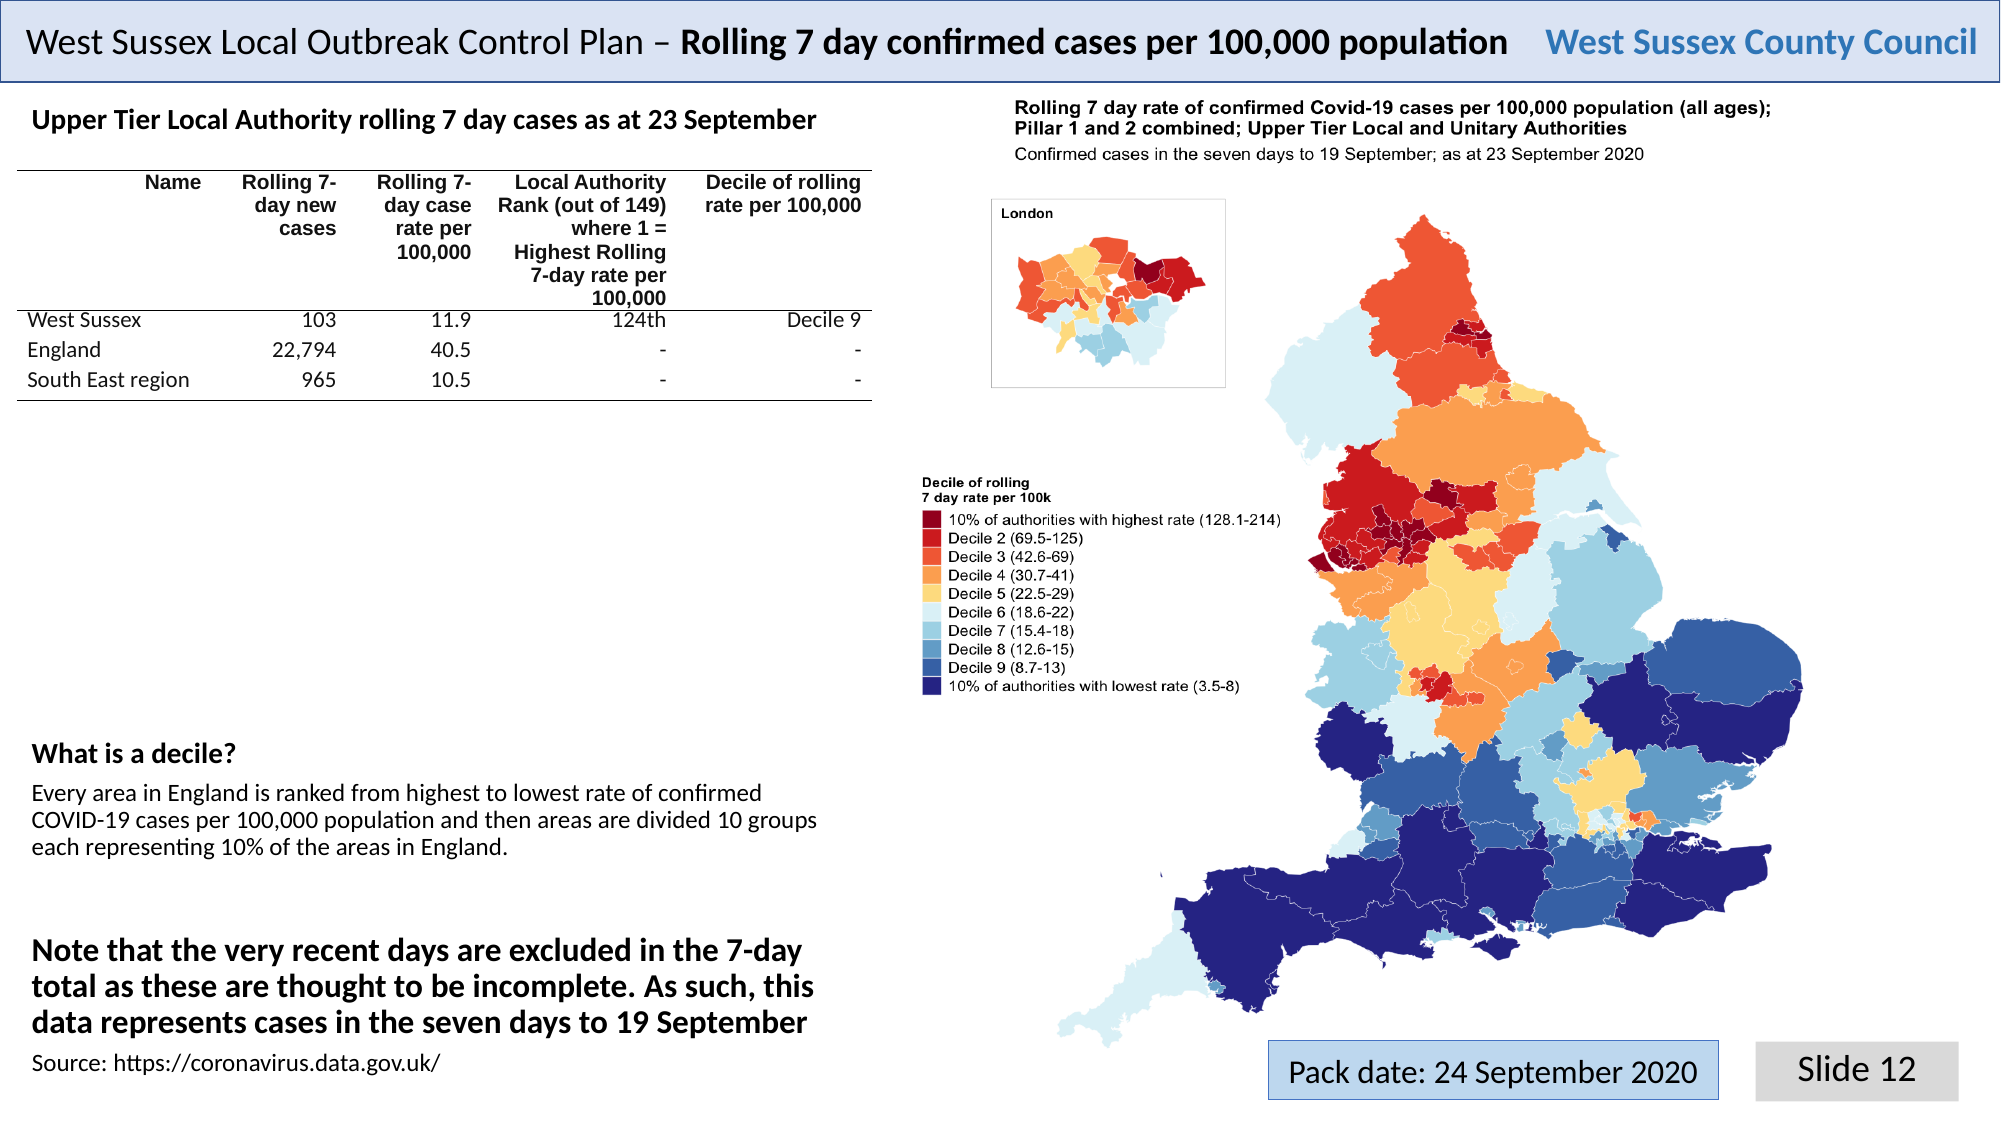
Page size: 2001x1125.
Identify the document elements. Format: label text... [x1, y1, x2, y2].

table_cell - [677, 370, 872, 400]
table_header Rolling 7-day new cases [212, 171, 347, 310]
table_cell Decile 9 [677, 311, 872, 340]
picture [895, 91, 1959, 1104]
table_cell - [482, 370, 677, 400]
list Every area in England is ranked from highest to lowest rate of confirmed COVID-19 cases per 100,000 population and then areas are divided 10 groups each representing 10% of the areas in England. [16, 772, 853, 900]
table_header Rolling 7-day case rate per 100,000 [347, 171, 482, 310]
table_cell 11.9 [347, 311, 482, 340]
table_cell - [677, 340, 872, 370]
table_cell 40.5 [347, 340, 482, 370]
table_header Local Authority Rank (out of 149) where 1 = Highest Rolling 7-day rate per 100,000 [482, 171, 677, 310]
list What is a decile? [16, 731, 562, 772]
table_cell 10.5 [347, 370, 482, 400]
table_cell South East region [17, 370, 212, 400]
list Source: https://coronavirus.data.gov.uk/ [17, 1042, 660, 1103]
table_cell - [482, 340, 677, 370]
list Upper Tier Local Authority rolling 7 day cases as at 23 September [16, 97, 895, 173]
table_cell 103 [212, 311, 347, 340]
table_cell West Sussex [17, 311, 212, 340]
table_cell 124th [482, 311, 677, 340]
table_header Decile of rolling rate per 100,000 [677, 171, 872, 310]
list Note that the very recent days are excluded in the 7-day total as these are thought to be incomplete. As such, this data represents cases in the seven days to 19 September [16, 925, 853, 1006]
table_cell England [17, 340, 212, 370]
table_cell 965 [212, 370, 347, 400]
table_cell 22,794 [212, 340, 347, 370]
table_header Name [17, 171, 212, 310]
